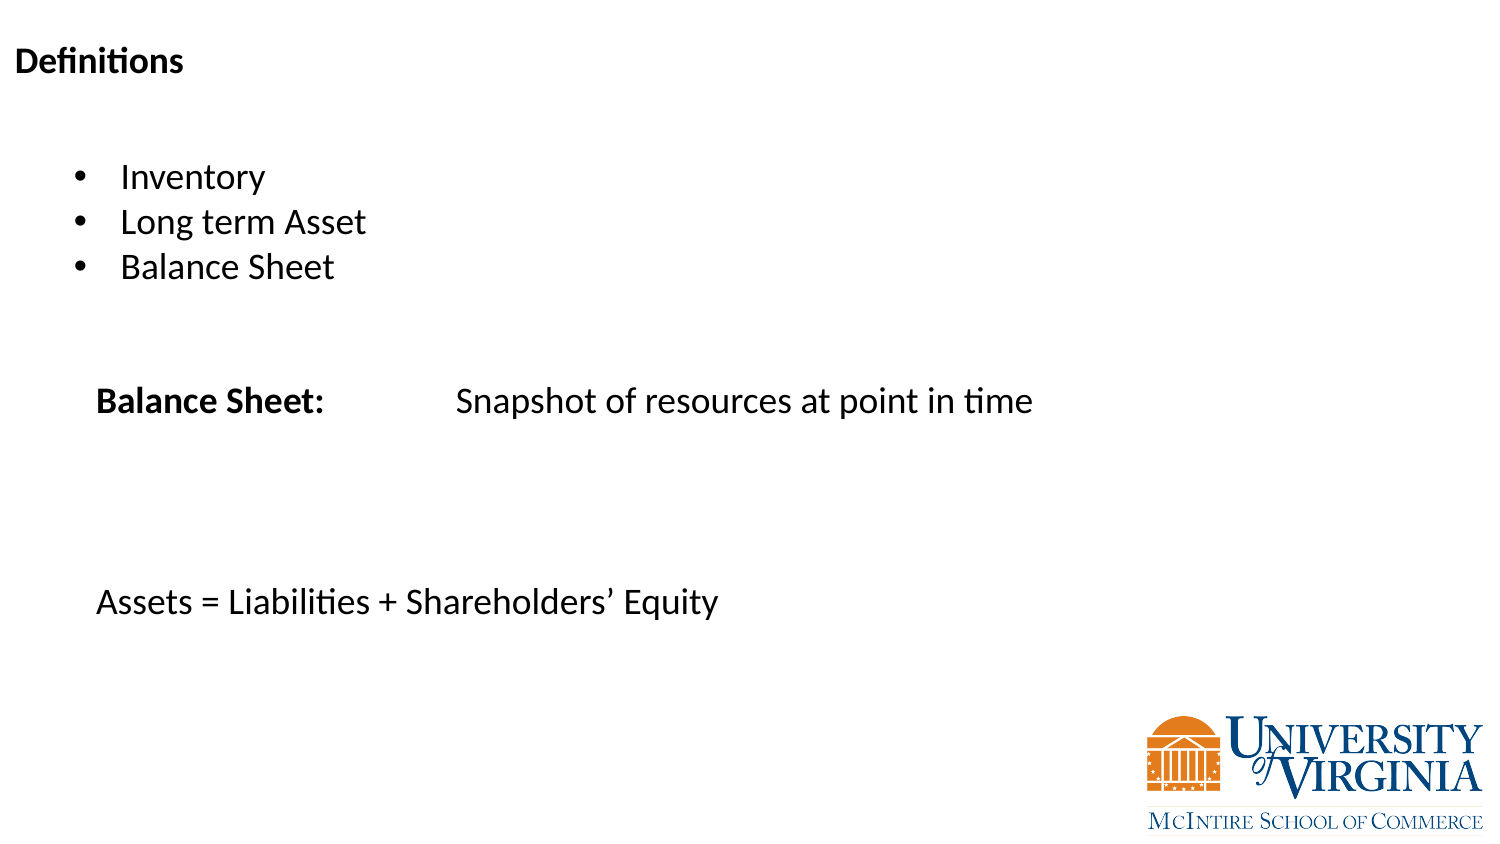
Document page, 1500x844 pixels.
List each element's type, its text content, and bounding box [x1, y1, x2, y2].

text_box Assets = Liabilities + Shareholders’ Equity [81, 569, 829, 630]
text_box Snapshot of resources at point in time [441, 368, 1097, 429]
text_box Definitions [0, 28, 530, 89]
text_box Inventory Long term Asset Balance Sheet [59, 145, 1267, 295]
picture [1146, 716, 1483, 836]
text_box Balance Sheet: [81, 368, 441, 429]
